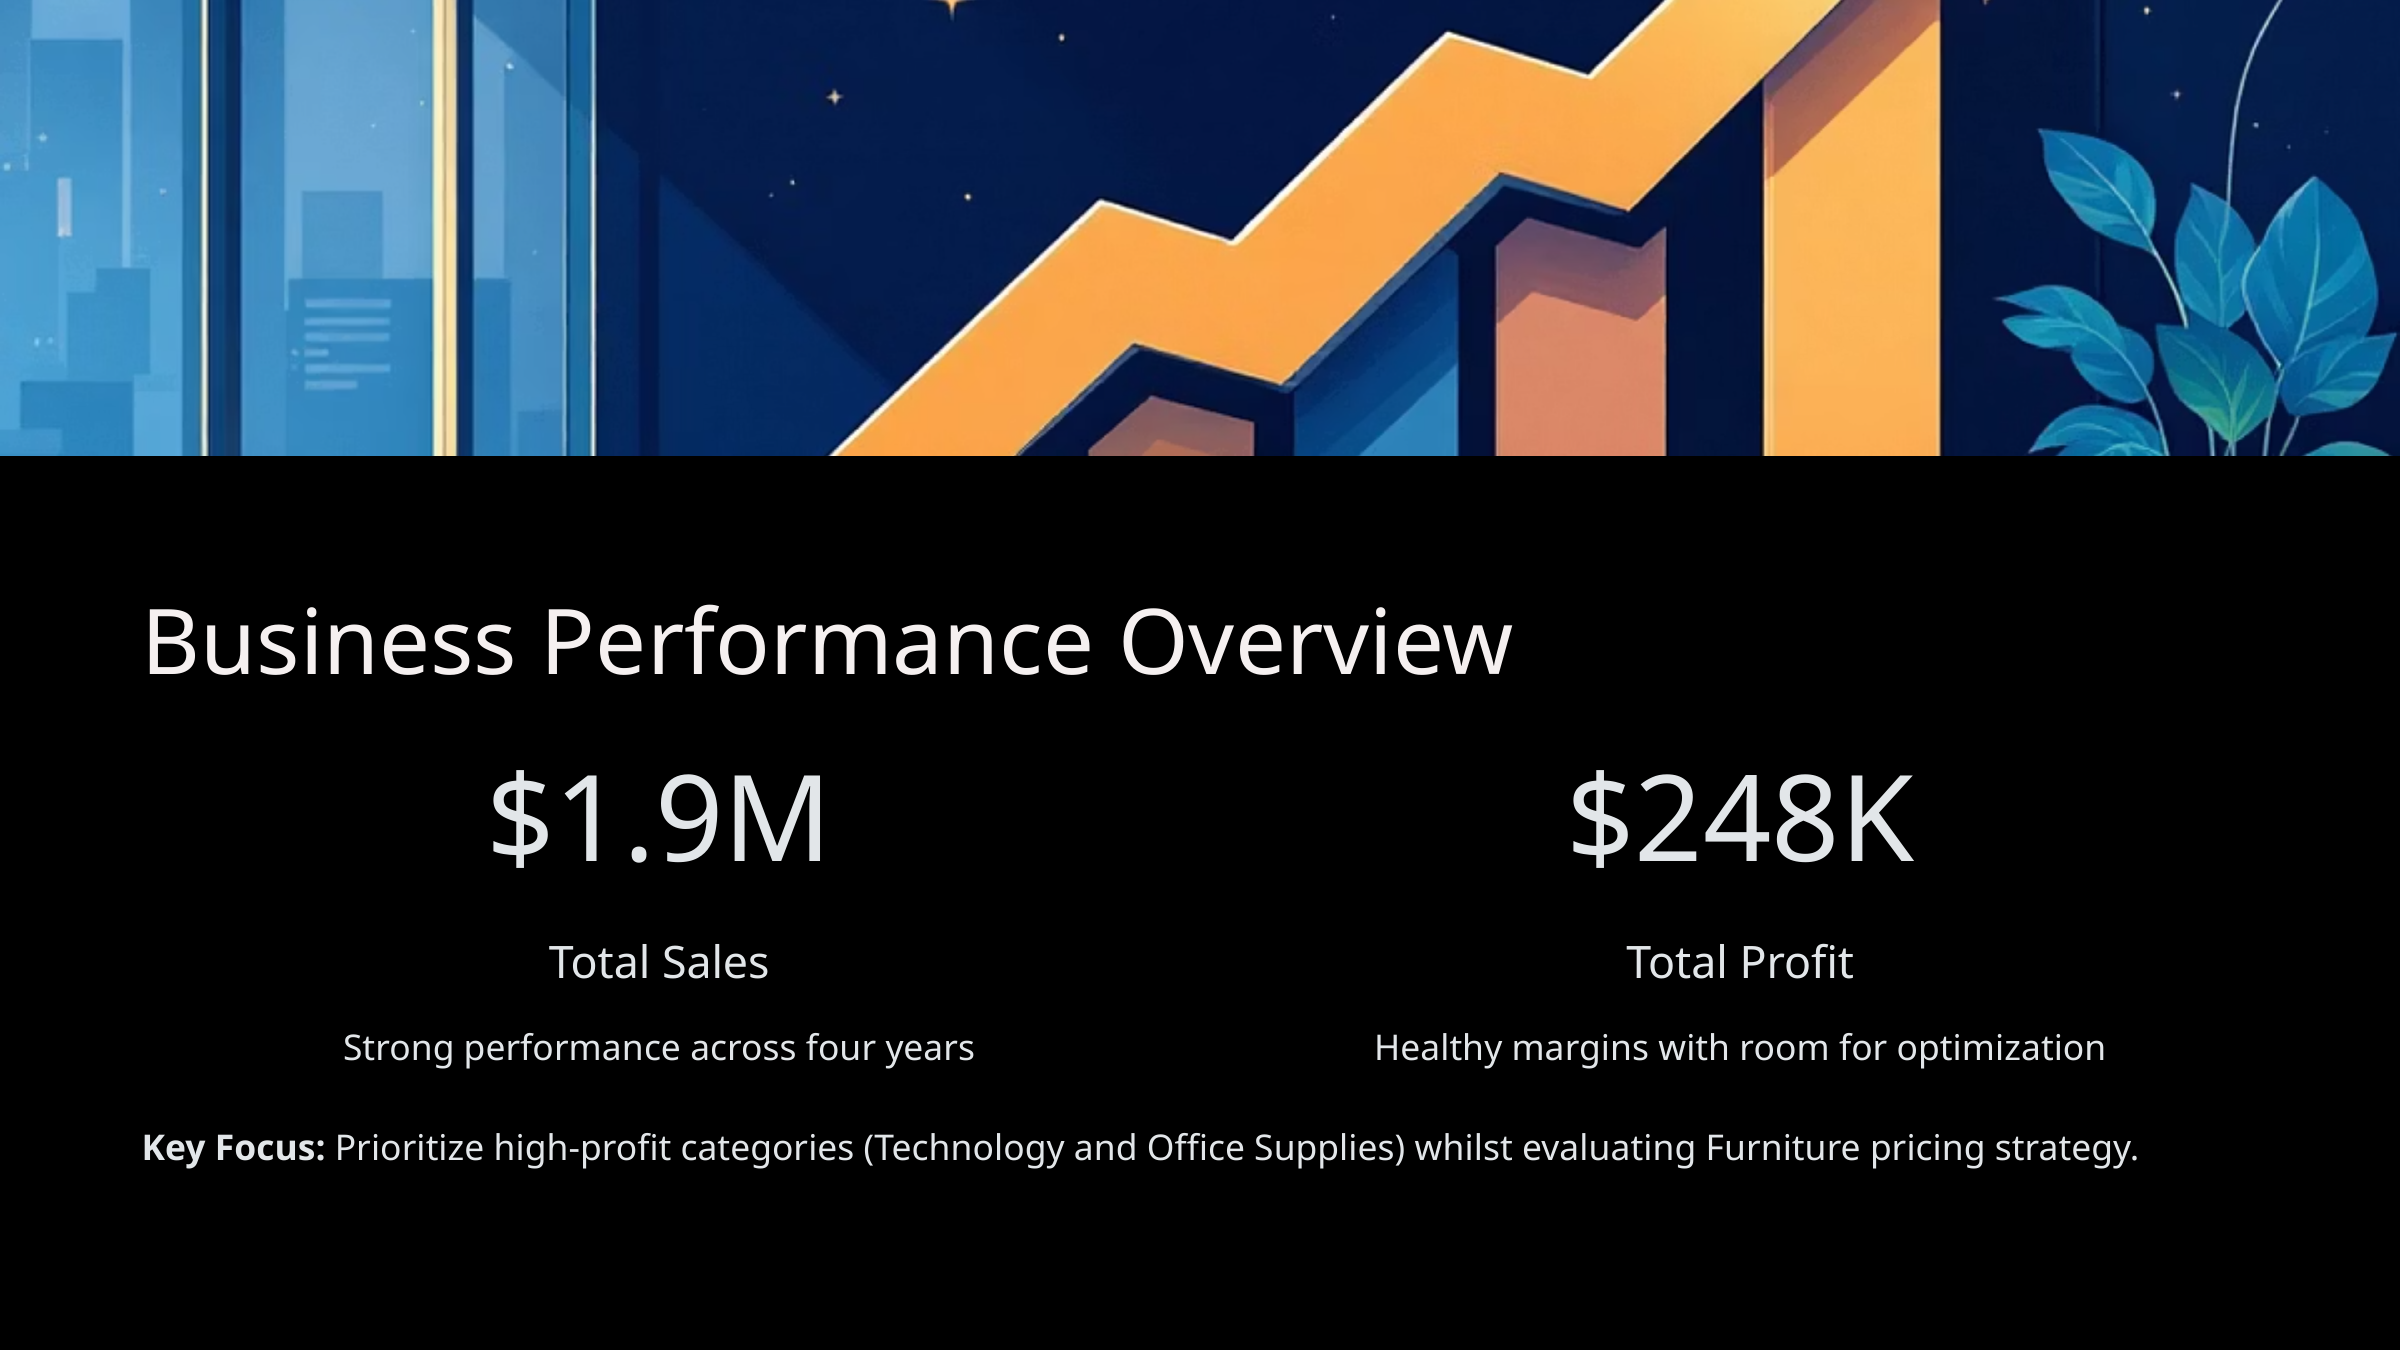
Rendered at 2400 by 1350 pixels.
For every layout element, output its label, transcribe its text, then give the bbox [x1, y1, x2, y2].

text_box Strong performance across four years [141, 1010, 1178, 1069]
text_box Business Performance Overview [141, 579, 1555, 693]
text_box $1.9M [141, 765, 1178, 887]
text_box $248K [1222, 765, 2259, 887]
text_box Healthy margins with room for optimization [1222, 1010, 2259, 1069]
text_box Total Profit [1512, 931, 1969, 989]
picture [0, 0, 2400, 456]
text_box Key Focus: Prioritize high-profit categories (Technology and Office Supplies) whilst evaluating Furniture pricing strategy. [141, 1109, 2259, 1227]
text_box Total Sales [431, 931, 888, 989]
